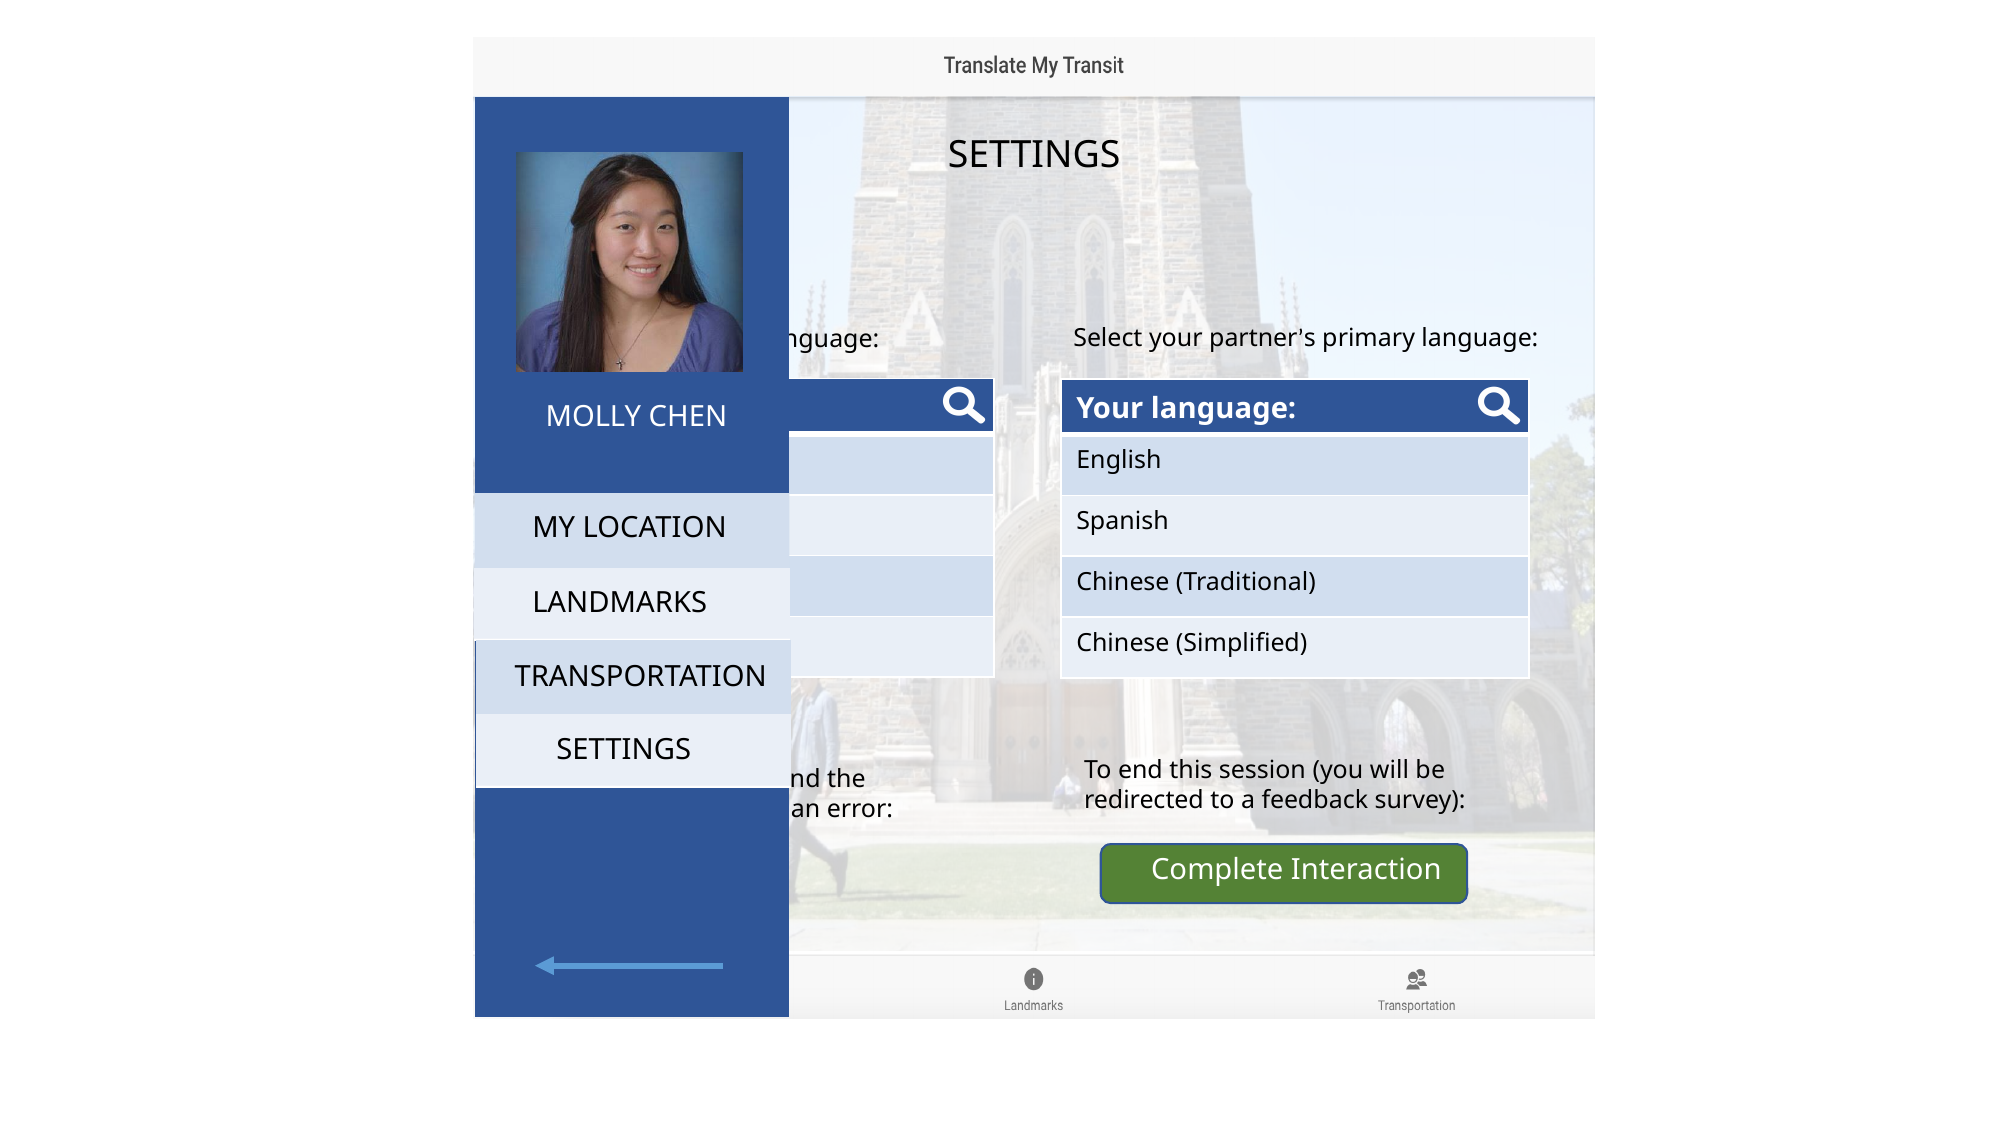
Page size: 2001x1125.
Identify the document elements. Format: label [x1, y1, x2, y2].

picture [473, 37, 1595, 1019]
text_box [1100, 843, 1500, 904]
text_box [474, 97, 844, 1017]
